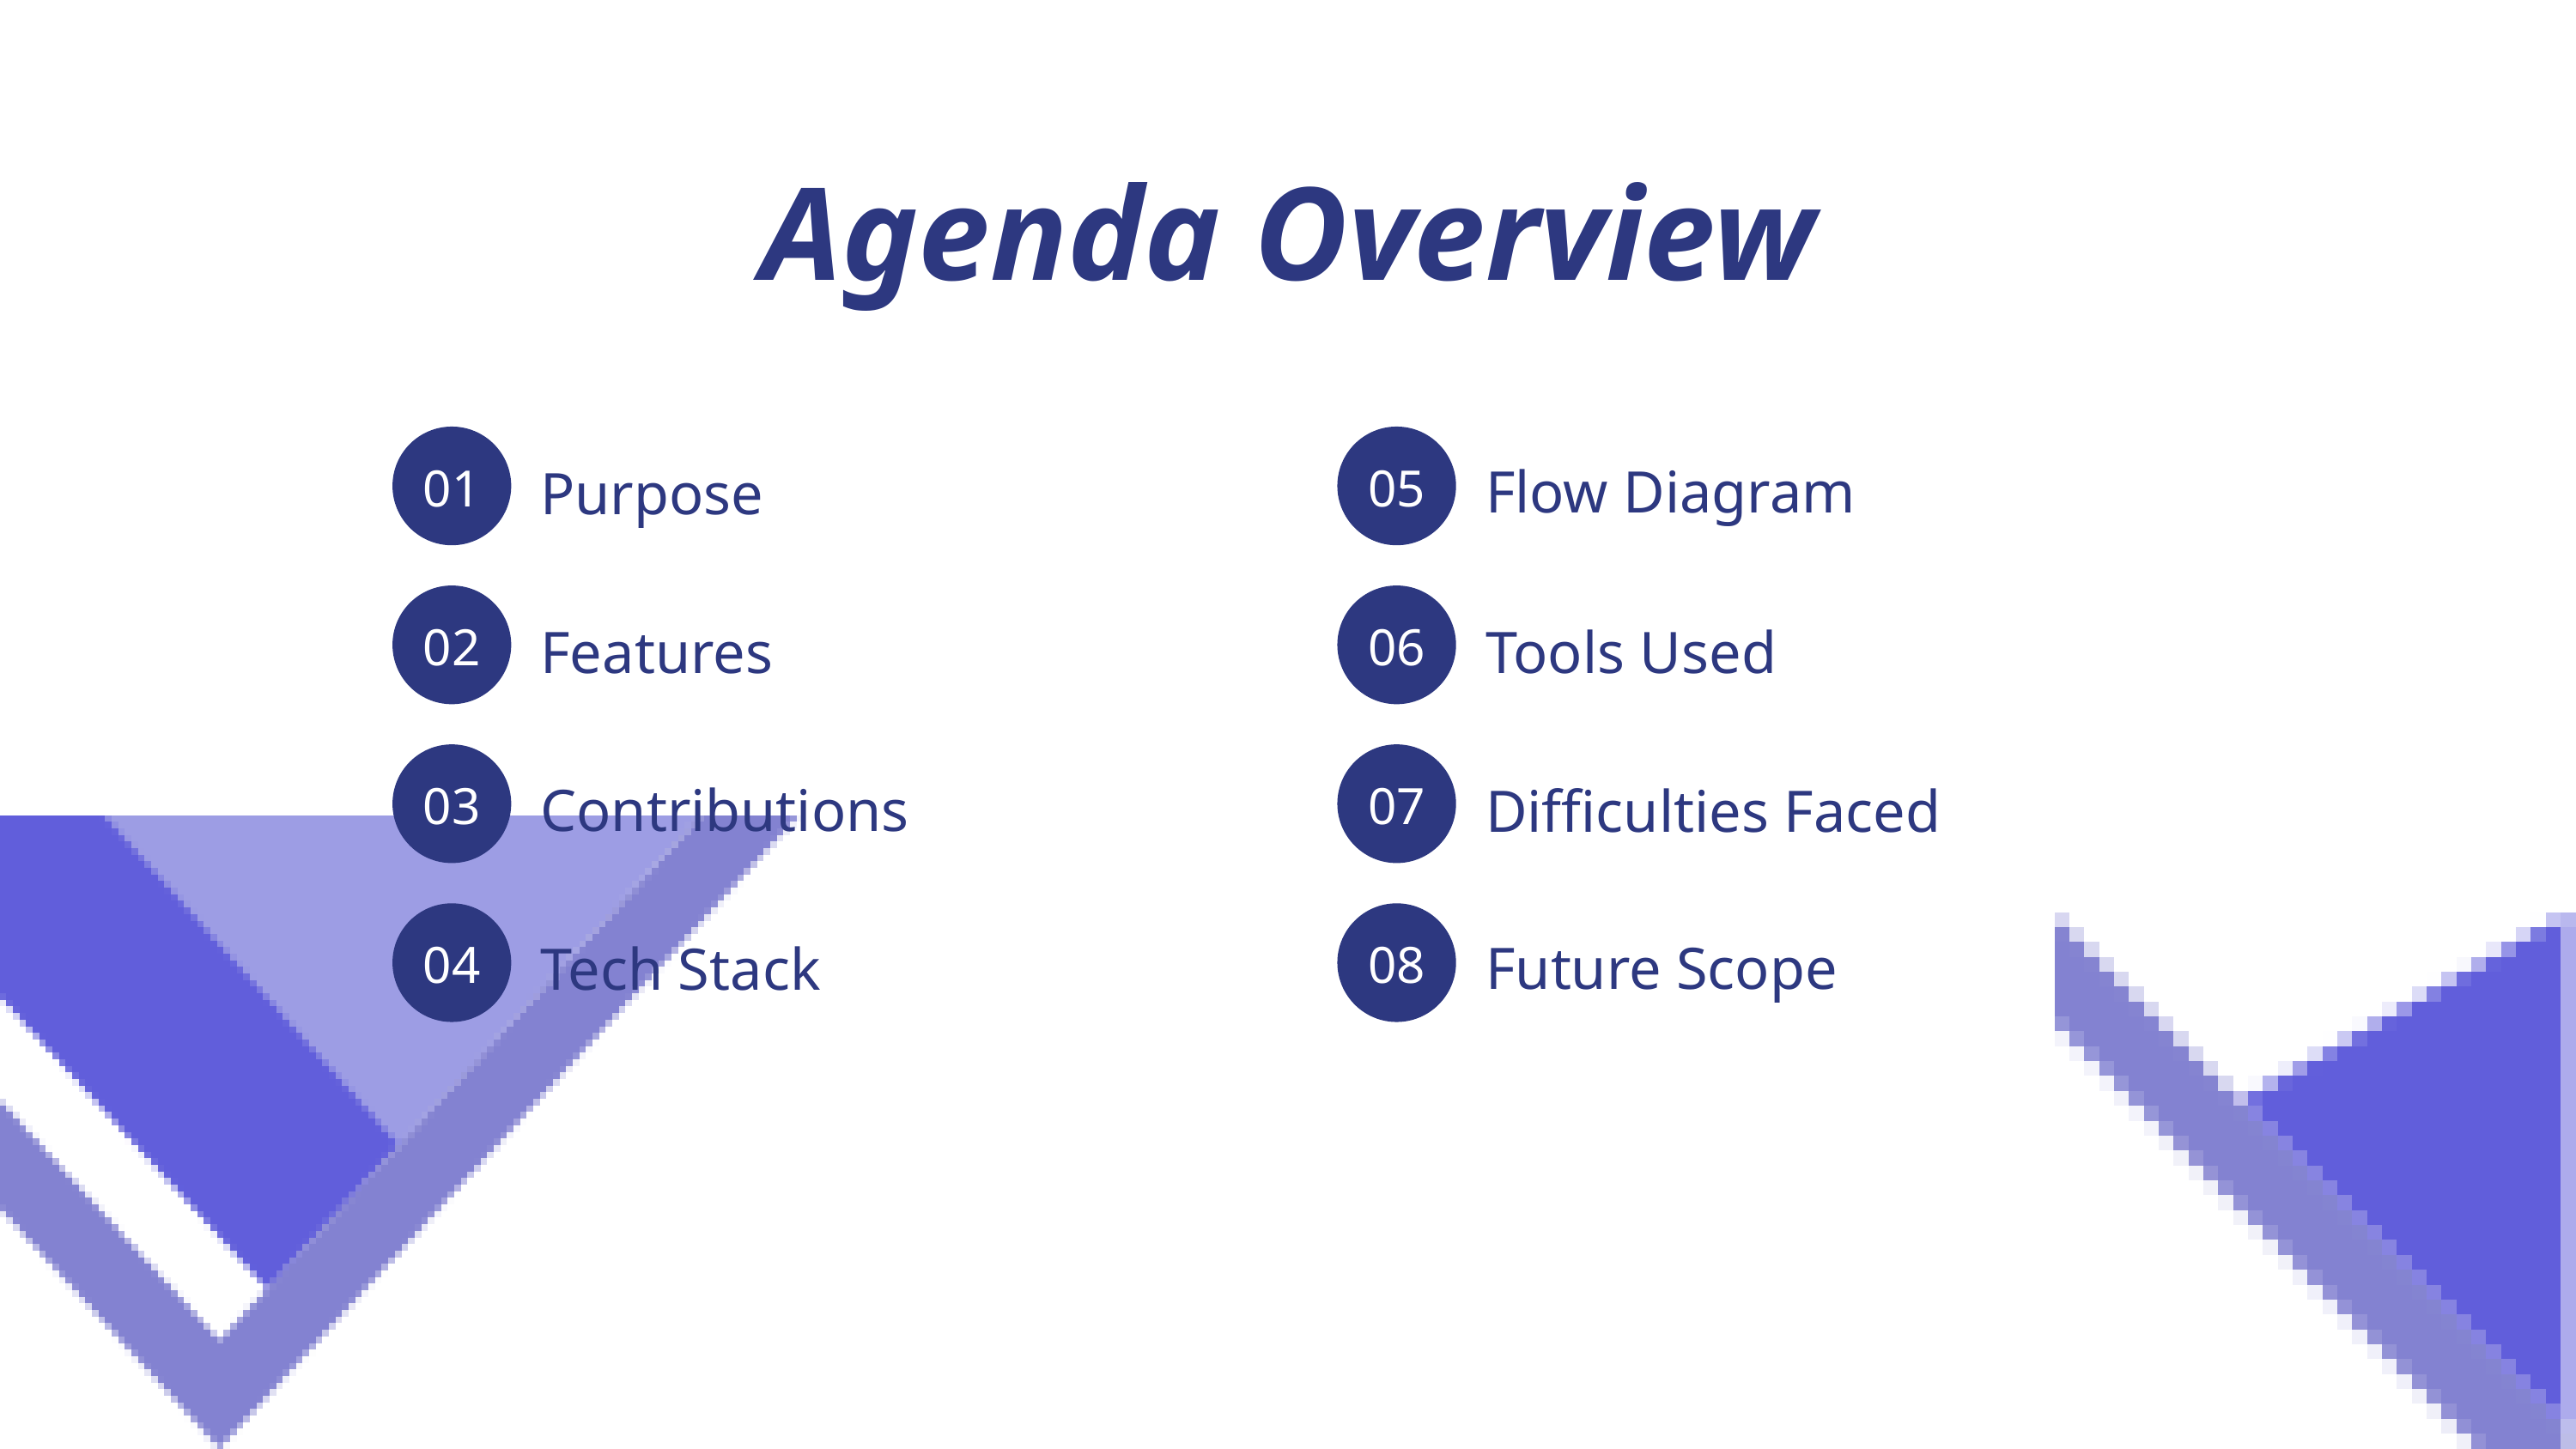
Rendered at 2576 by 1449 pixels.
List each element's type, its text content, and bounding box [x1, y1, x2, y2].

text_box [392, 585, 512, 705]
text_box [1337, 743, 1456, 864]
text_box Purpose [540, 446, 1239, 526]
text_box [0, 815, 804, 1449]
text_box Flow Diagram [1485, 444, 2184, 524]
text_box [1337, 585, 1456, 705]
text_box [392, 426, 512, 546]
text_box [392, 903, 512, 1022]
text_box Features [540, 604, 1239, 685]
text_box [2054, 912, 2576, 1449]
text_box Difficulties Faced [1485, 763, 2184, 844]
text_box Tech Stack [540, 921, 1239, 1002]
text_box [1337, 903, 1456, 1022]
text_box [1337, 426, 1456, 546]
text_box Tools Used [1485, 604, 2184, 685]
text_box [392, 743, 512, 864]
text_box Agenda Overview [392, 125, 2184, 306]
text_box Contributions [540, 762, 1239, 843]
text_box Future Scope [1485, 920, 2184, 1001]
